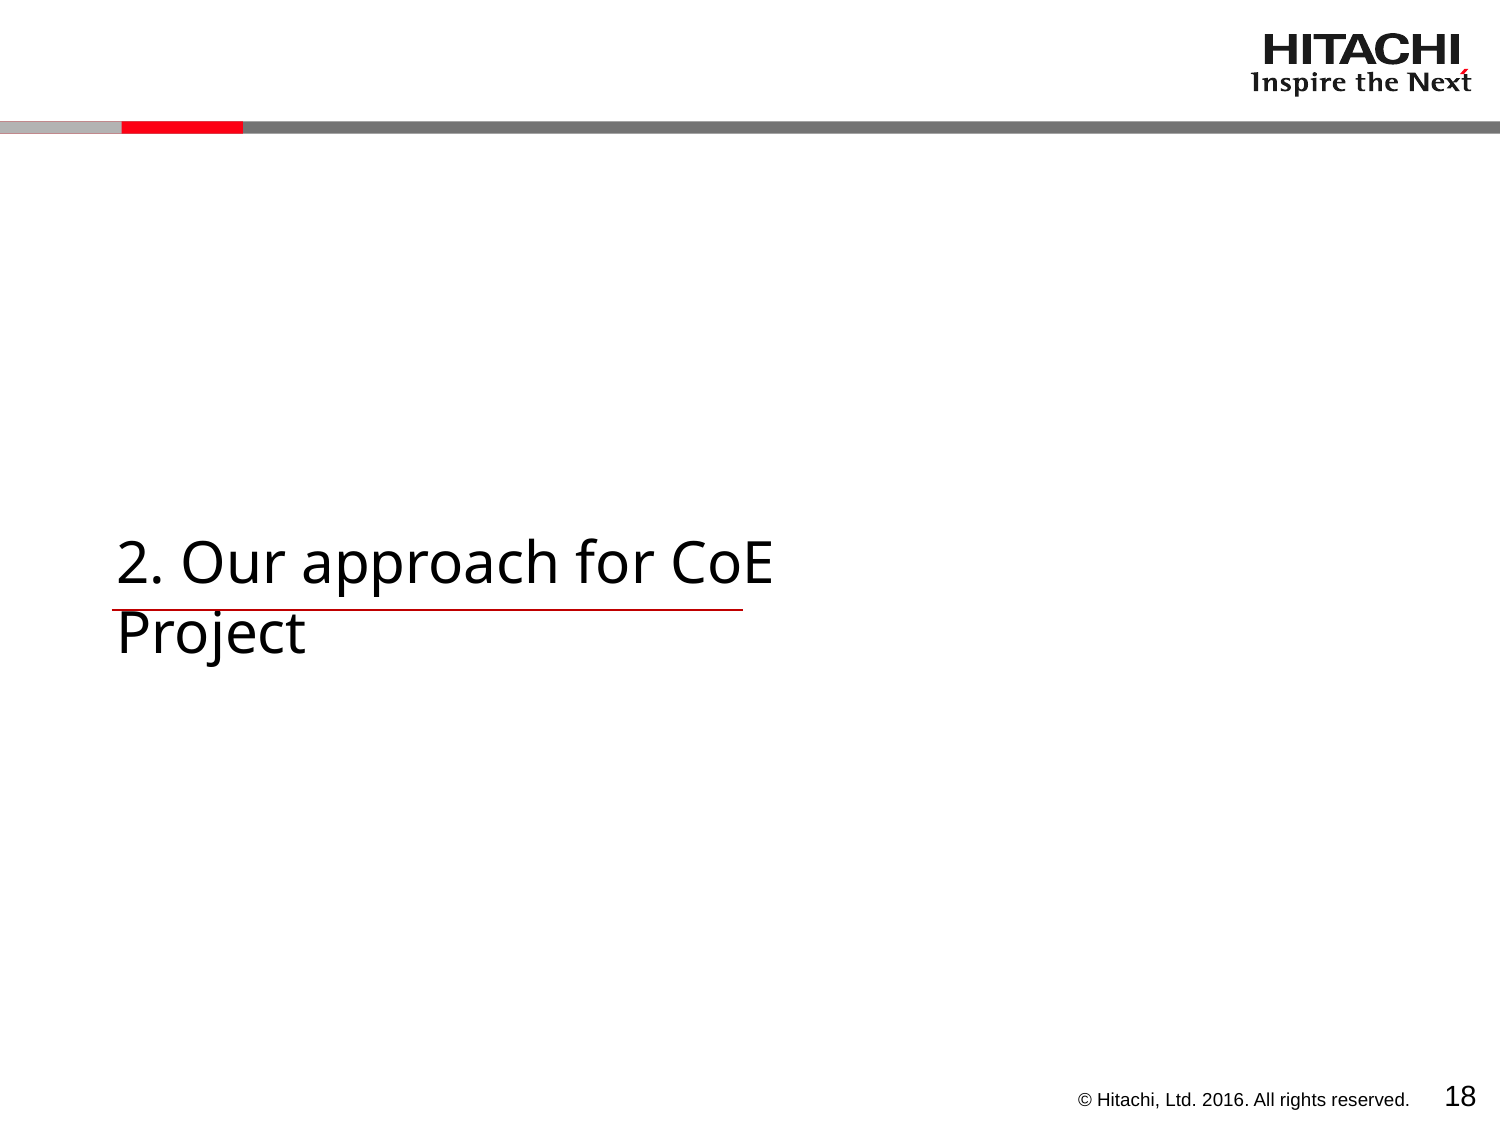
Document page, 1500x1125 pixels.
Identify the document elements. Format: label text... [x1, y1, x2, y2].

title 2. Our approach for CoE Project [101, 518, 963, 604]
slide_number 17 [1411, 1073, 1492, 1124]
